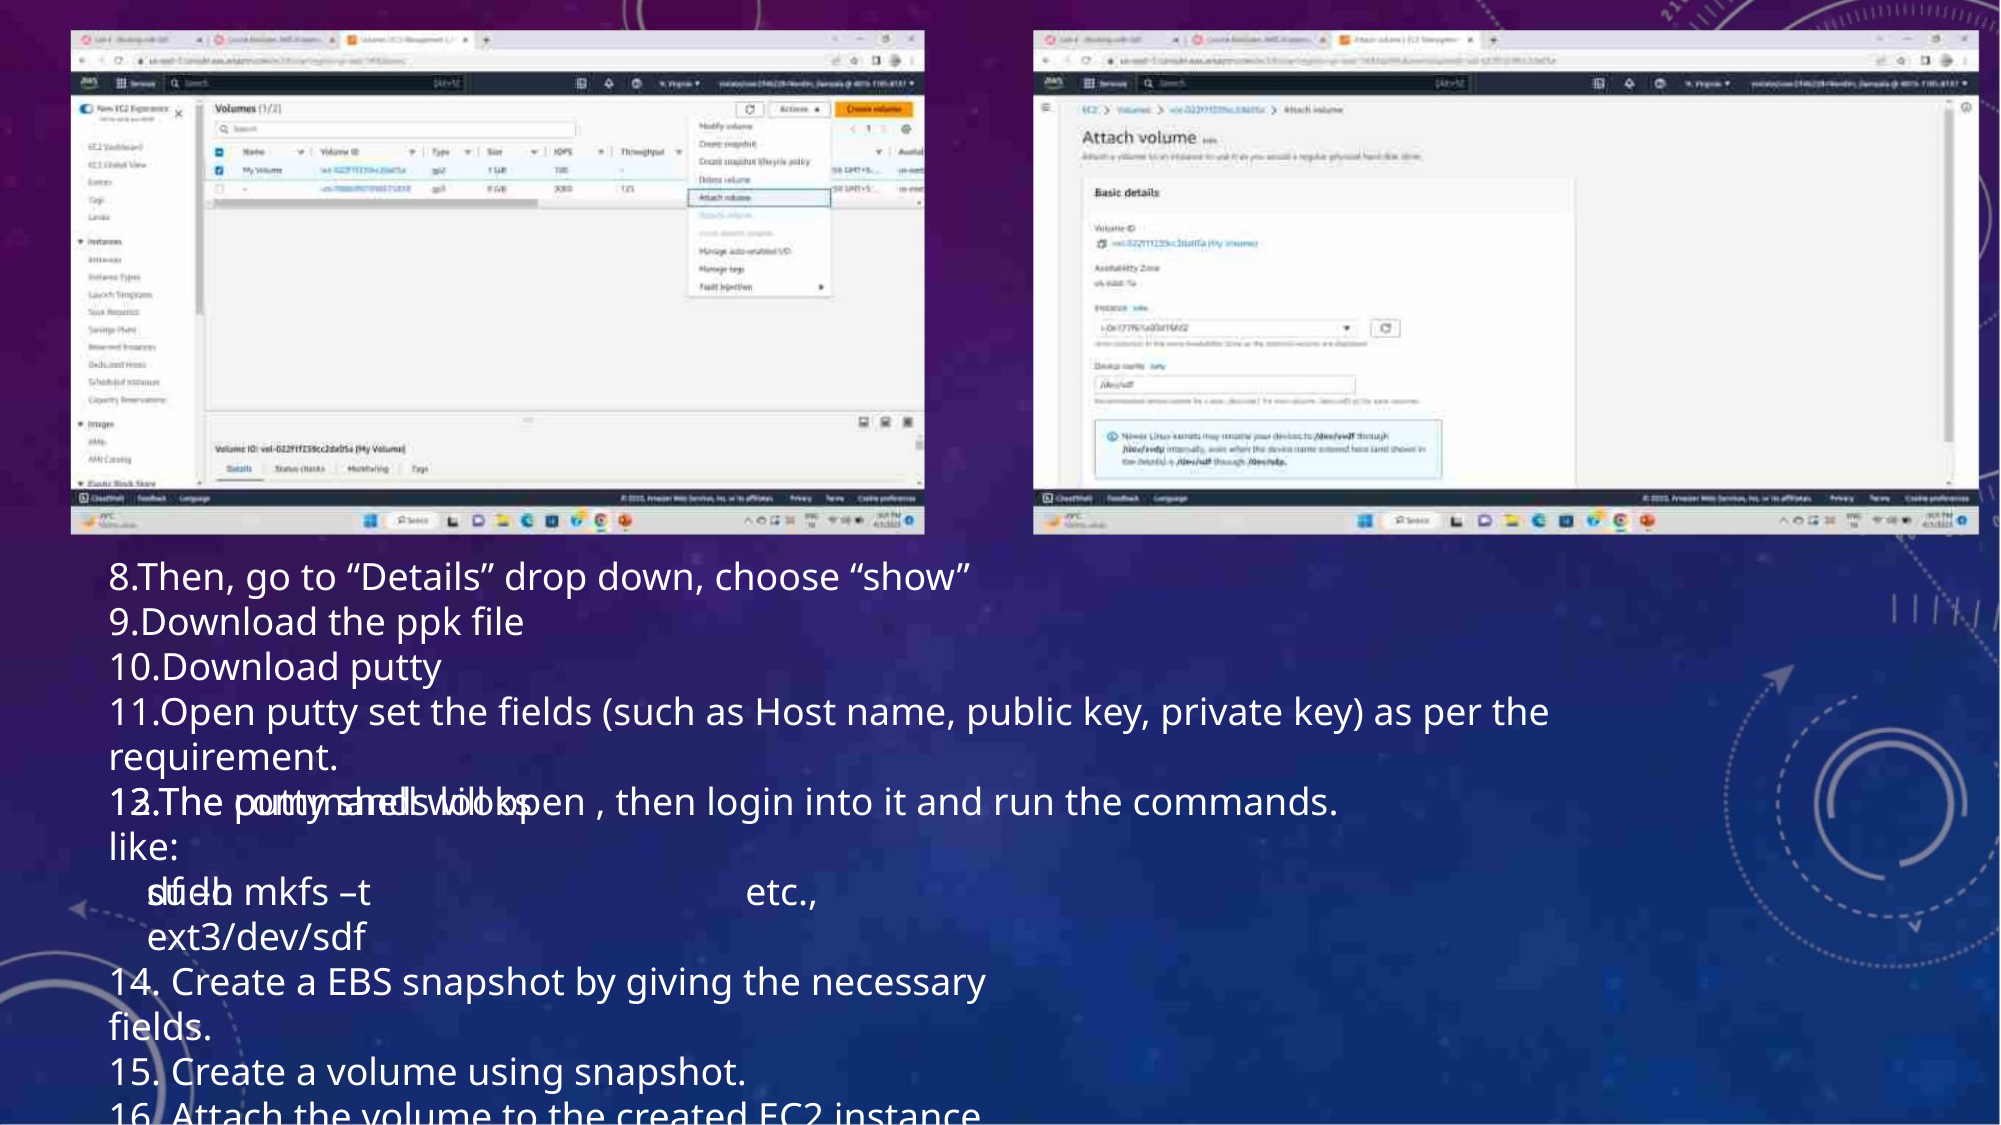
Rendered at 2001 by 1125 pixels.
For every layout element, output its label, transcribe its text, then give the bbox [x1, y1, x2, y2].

text_box etc., [745, 867, 839, 913]
text_box sudo mkfs –t ext3/dev/sdf [146, 867, 599, 957]
text_box 8.Then, go to “Details” drop down, choose “show” 9.Download the ppk file 10.Download putty 11.Open putty set the fields (such as Host name, public key, private key) as per the requirement. 12.The putty shell will open , then login into it and run the commands. [108, 552, 1666, 823]
text_box 14. Create a EBS snapshot by giving the necessary fields. 15. Create a volume using snapshot. 16. Attach the volume to the created EC2 instance [108, 957, 1052, 1125]
text_box 13.The commands looks like: df –h [108, 777, 596, 913]
text_box [0, 0, 2000, 1125]
